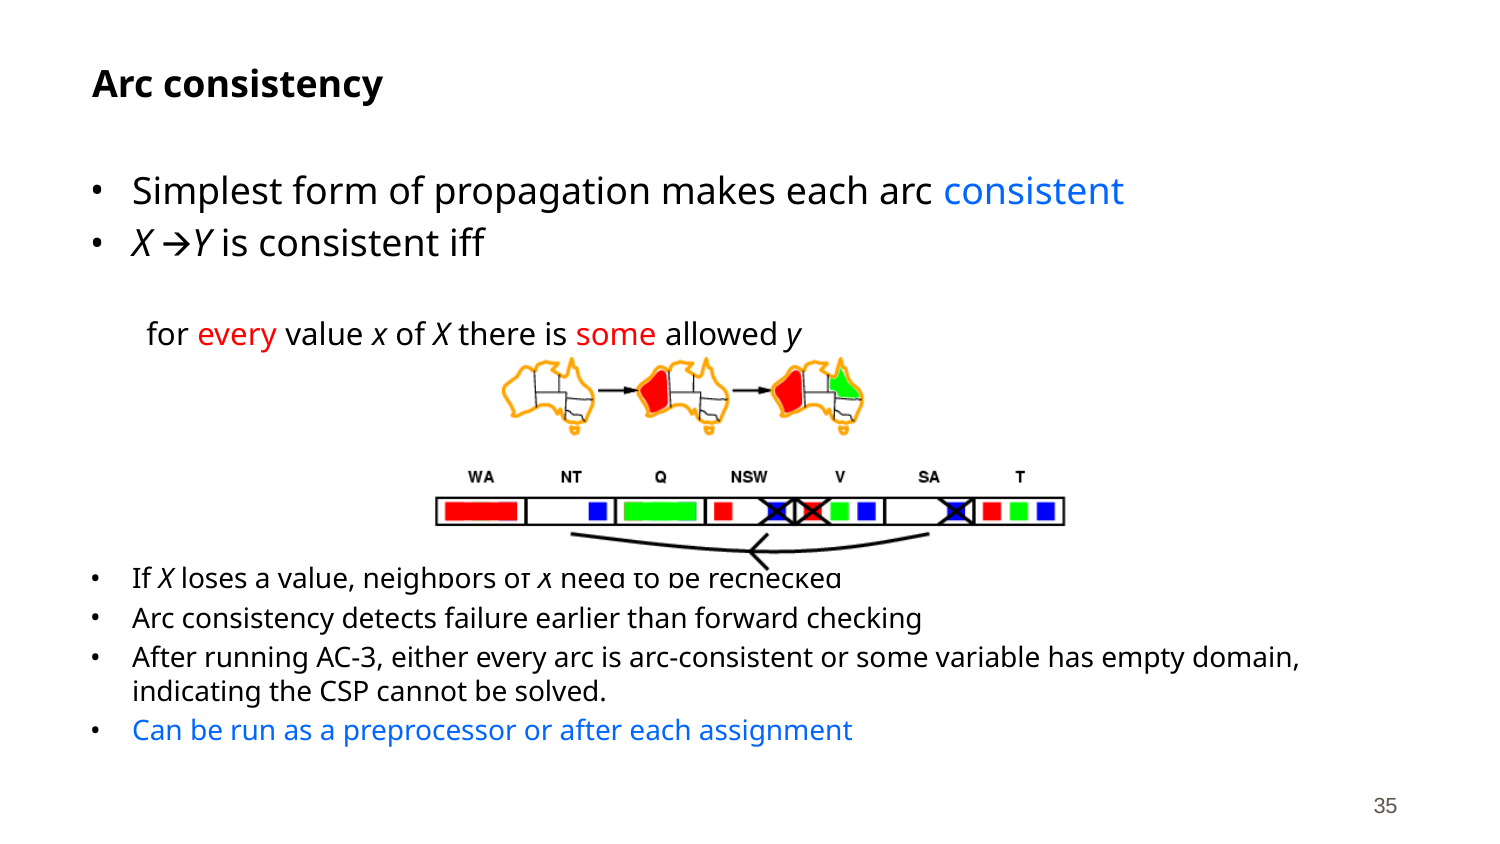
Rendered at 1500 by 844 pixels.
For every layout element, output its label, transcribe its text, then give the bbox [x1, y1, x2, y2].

slide_number 35 [1100, 768, 1413, 826]
picture [433, 356, 1066, 574]
title Arc consistency [77, 28, 1415, 113]
list Simplest form of propagation makes each arc consistent X 🡪Y is consistent iff for every value x of X there is some allowed y If X loses a value, neighbors of X need to be rechecked Arc consistency detects failure earlier than forward checking After running AC-3, either every arc is arc-consistent or some variable has empty domain, indicating the CSP cannot be solved. Can be run as a preprocessor or after each assignment [75, 159, 1417, 746]
